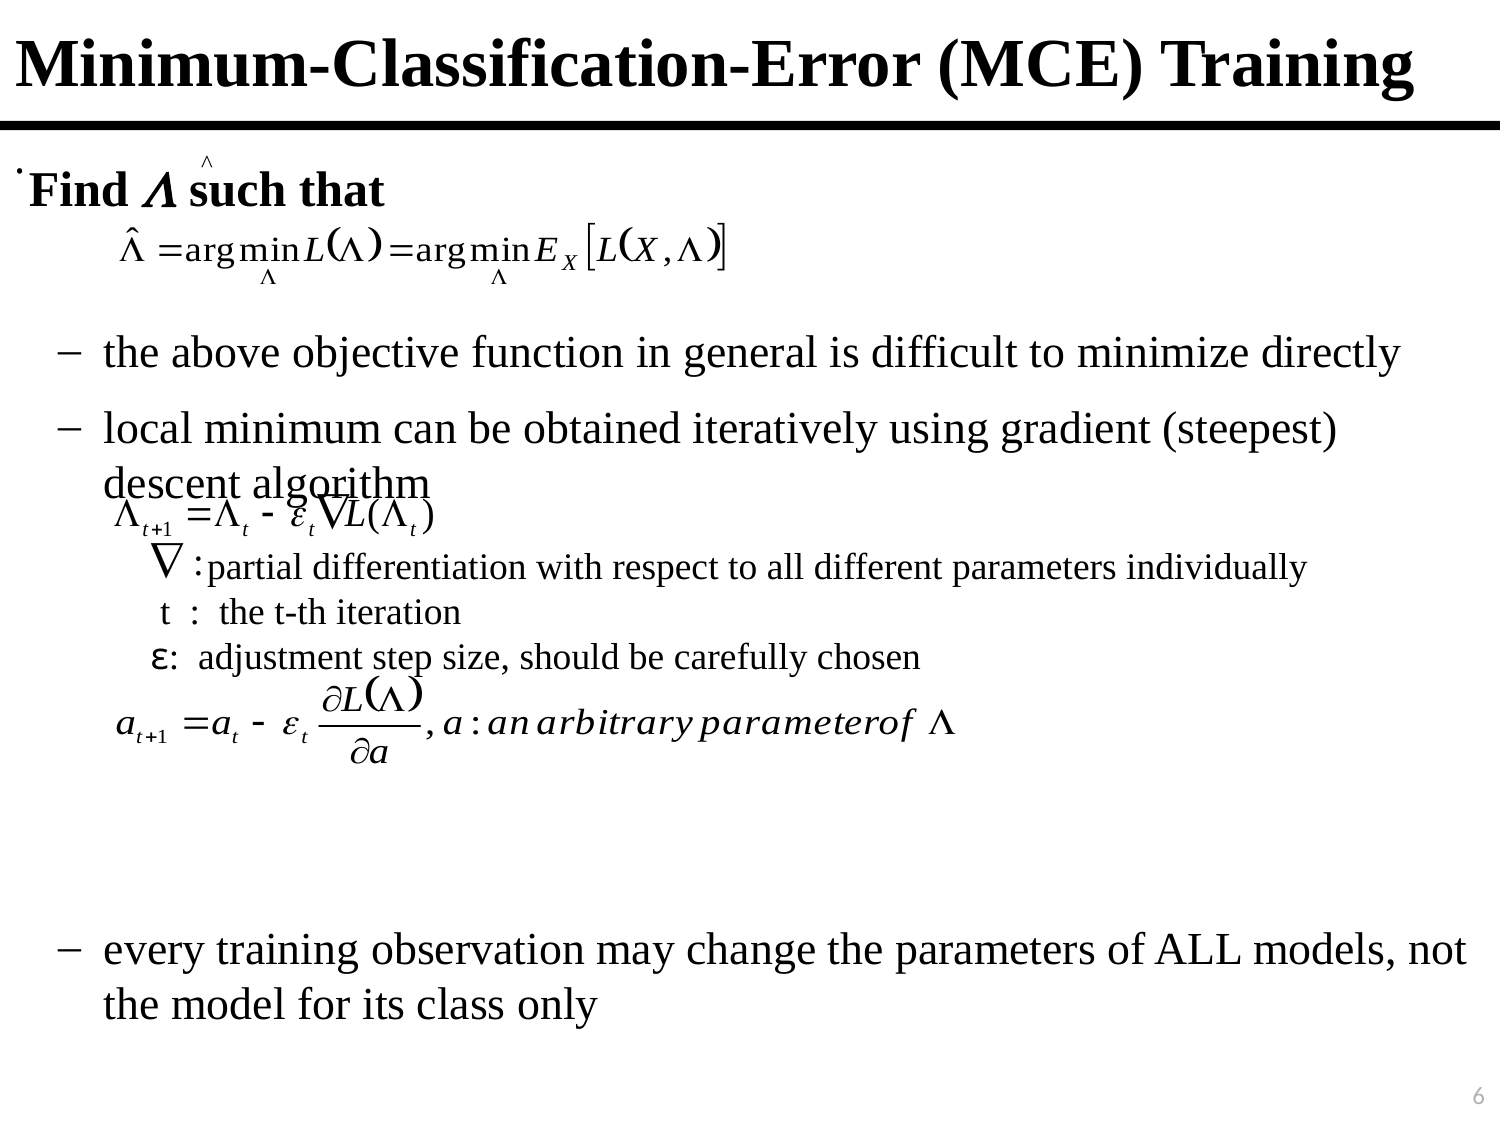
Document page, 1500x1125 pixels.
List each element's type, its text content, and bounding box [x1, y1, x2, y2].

text_box ^ [186, 140, 224, 216]
list Find  such that the above objective function in general is difficult to minimize directly local minimum can be obtained iteratively using gradient (steepest) descent algorithm every training observation may change the parameters of ALL models, not the model for its class only [0, 148, 1497, 469]
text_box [106, 487, 1330, 772]
list Find  such that the above objective function in general is difficult to minimize directly local minimum can be obtained iteratively using gradient (steepest) descent algorithm every training observation may change the parameters of ALL models, not the model for its class only [0, 470, 1497, 1036]
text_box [111, 219, 731, 292]
slide_number 6 [1162, 1065, 1500, 1125]
title Minimum-Classification-Error (MCE) Training [0, 0, 1500, 119]
